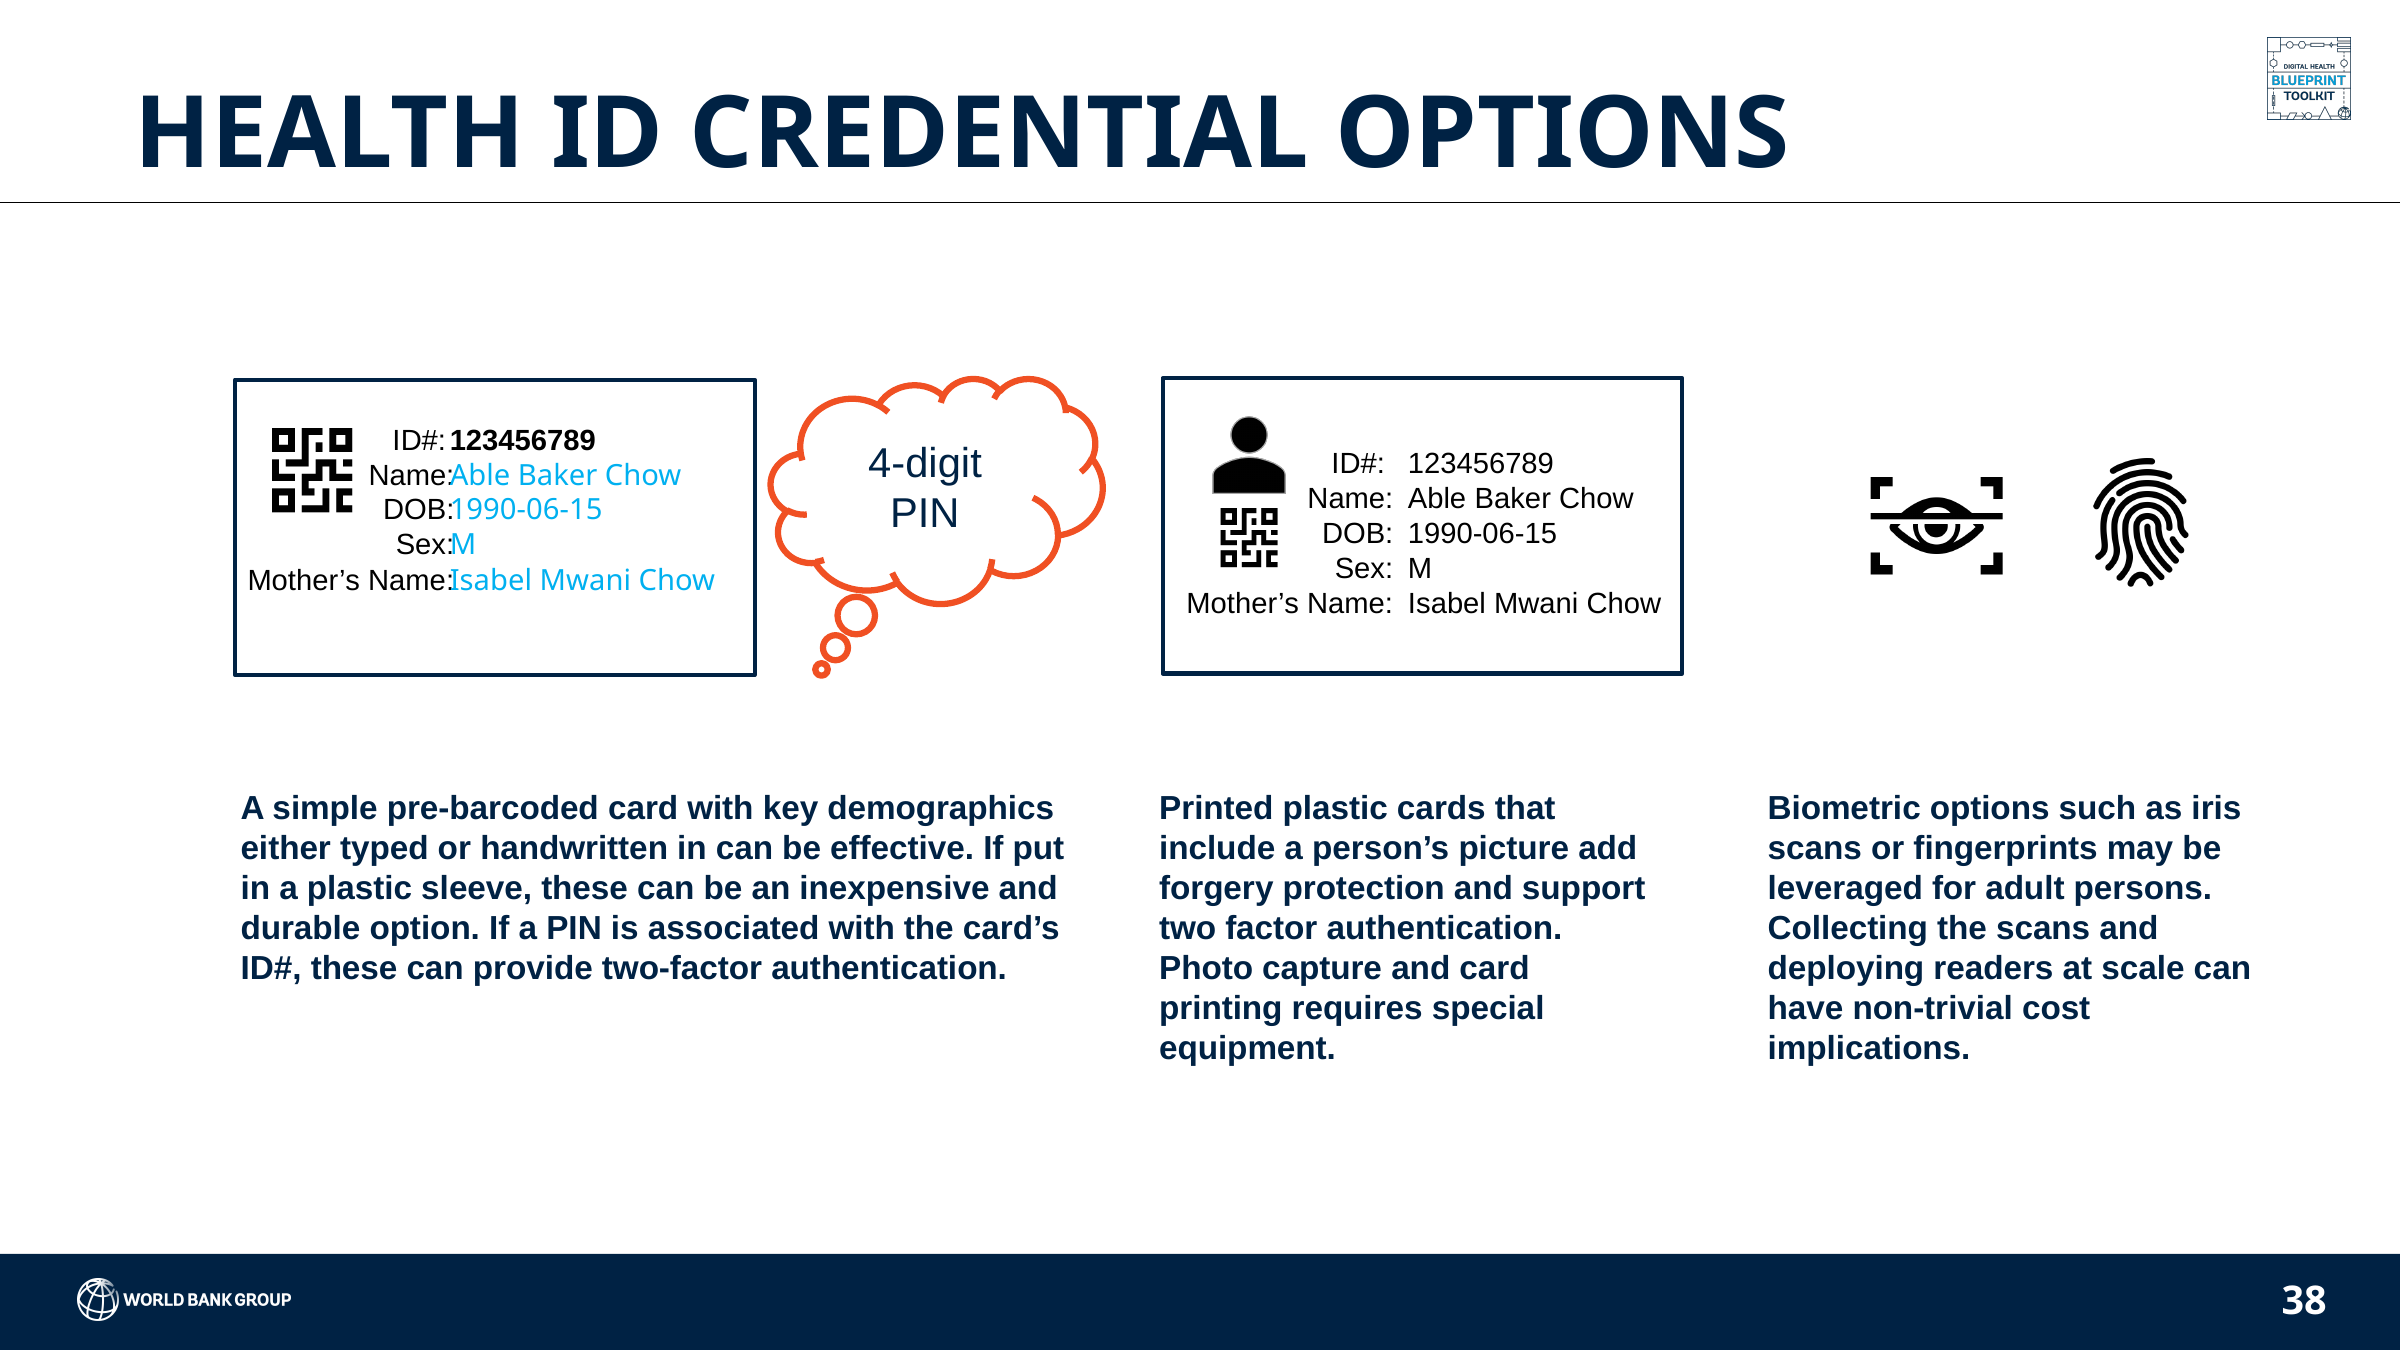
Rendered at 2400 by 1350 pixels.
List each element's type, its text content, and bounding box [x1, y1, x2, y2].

text_box [1161, 376, 1684, 676]
picture [1195, 401, 1303, 578]
text_box [233, 378, 757, 677]
text_box ID#: Name: DOB: Sex: Mother’s Name: [1171, 437, 1393, 627]
text_box ID#: Name: DOB: Sex: Mother’s Name: [232, 413, 435, 604]
picture [77, 1278, 291, 1321]
picture [257, 412, 367, 528]
text_box 4-digit PIN [835, 594, 878, 637]
text_box 4-digit PIN [820, 633, 851, 663]
picture [2067, 446, 2218, 598]
text_box Biometric options such as iris scans or fingerprints may be leveraged for adult persons. Collecting the scans and deploying readers at scale can have non-trivial cost implications. [1752, 779, 2270, 1074]
text_box 123456789 Able Baker Chow 1990-06-15 M Isabel Mwani Chow [1393, 437, 1677, 627]
title HEALTH ID CREDENTIAL OPTIONS [120, 59, 2299, 285]
text_box A simple pre-barcoded card with key demographics either typed or handwritten in can be effective. If put in a plastic sleeve, these can be an inexpensive and durable option. If a PIN is associated with the card’s ID#, these can provide two-factor authentication. [225, 779, 1103, 994]
text_box 123456789 Able Baker Chow 1990-06-15 M Isabel Mwani Chow [435, 413, 731, 604]
slide_number 38 [1790, 1265, 2351, 1338]
text_box 4-digit PIN [768, 376, 1105, 607]
text_box Printed plastic cards that include a person’s picture add forgery protection and support two factor authentication. Photo capture and card printing requires special equipment. [1144, 779, 1661, 1074]
picture [1860, 450, 2012, 602]
picture [2267, 37, 2351, 120]
text_box 4-digit PIN [813, 661, 830, 678]
